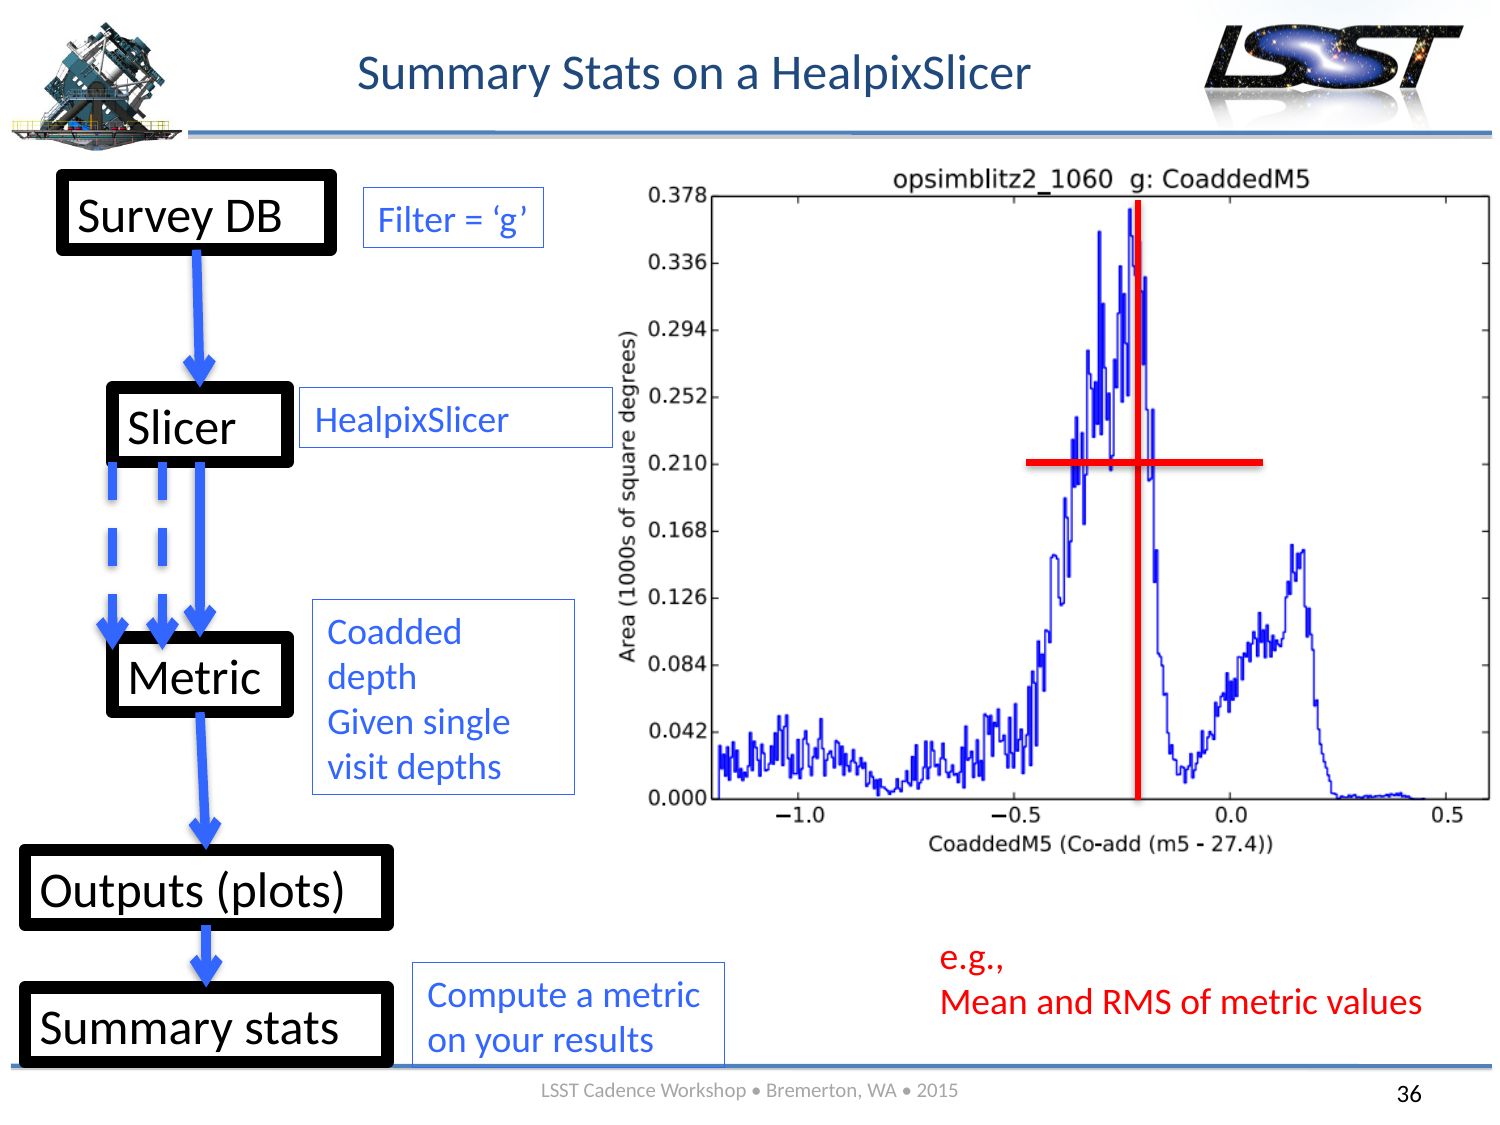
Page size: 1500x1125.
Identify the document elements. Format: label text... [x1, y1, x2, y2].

text_box Metric [112, 637, 288, 713]
picture [1166, 0, 1492, 149]
text_box Summary stats [24, 987, 388, 1063]
picture [10, 14, 188, 151]
text_box Coadded depth Given single visit depths [312, 599, 575, 795]
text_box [199, 712, 207, 851]
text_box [112, 462, 163, 651]
text_box Filter = ‘g’ [363, 187, 544, 248]
text_box Outputs (plots) [24, 849, 388, 925]
text_box e.g., Mean and RMS of metric values [924, 924, 1450, 1030]
text_box Survey DB [62, 174, 331, 250]
text_box HealpixSlicer [299, 387, 607, 448]
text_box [196, 250, 201, 388]
text_box Compute a metric on your results [412, 962, 725, 1068]
title Summary Stats on a HealpixSlicer [186, 23, 1203, 116]
text_box Slicer [112, 387, 288, 463]
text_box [613, 149, 1500, 856]
